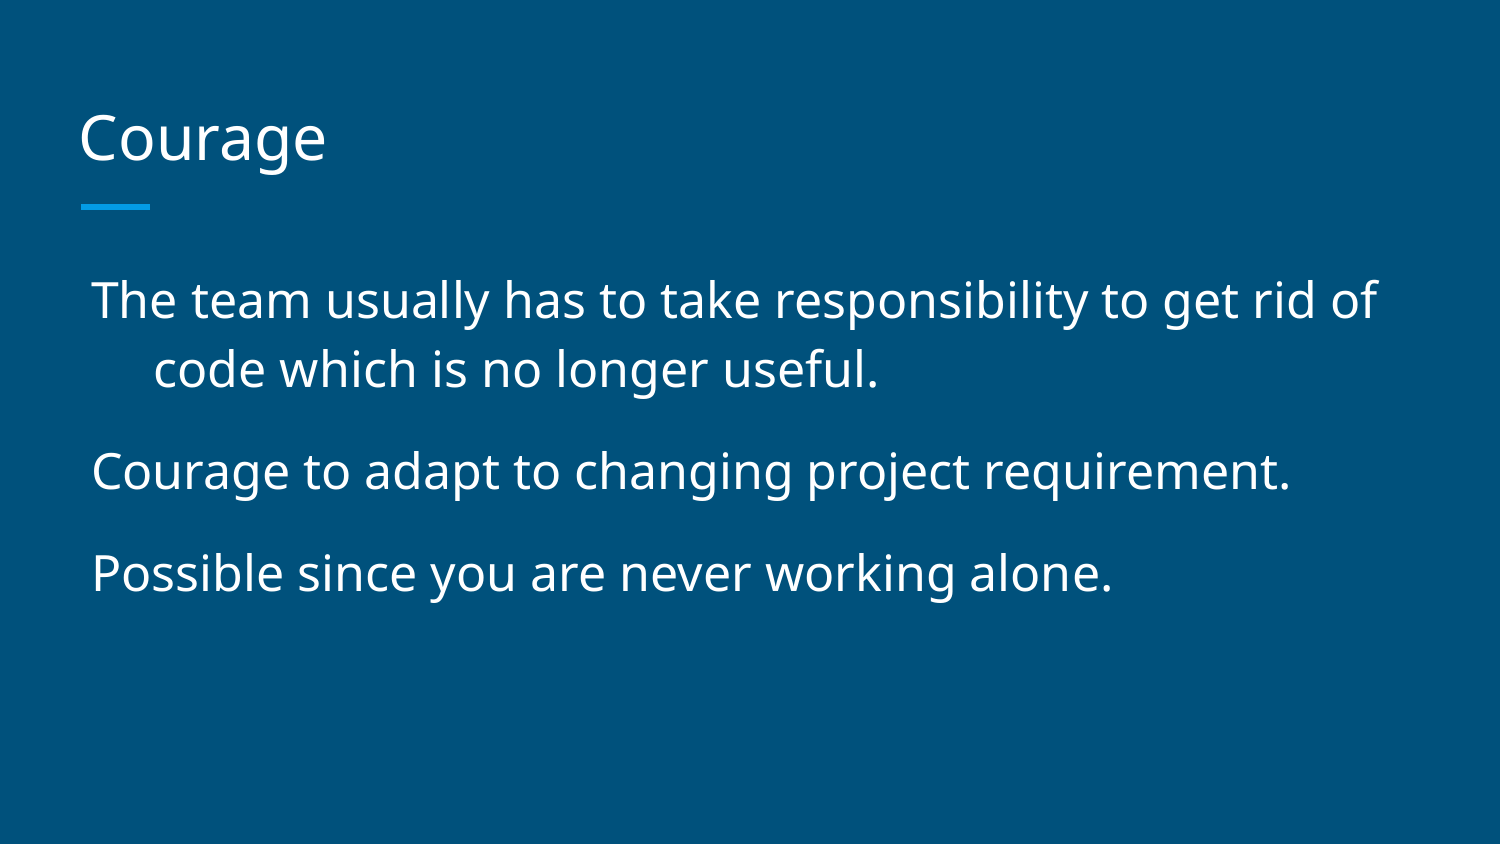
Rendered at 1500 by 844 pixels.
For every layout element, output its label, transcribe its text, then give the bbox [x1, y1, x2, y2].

title Courage [63, 75, 1437, 188]
list The team usually has to take responsibility to get rid of code which is no longer useful. Courage to adapt to changing project requirement. Possible since you are never working alone. [63, 244, 1437, 750]
